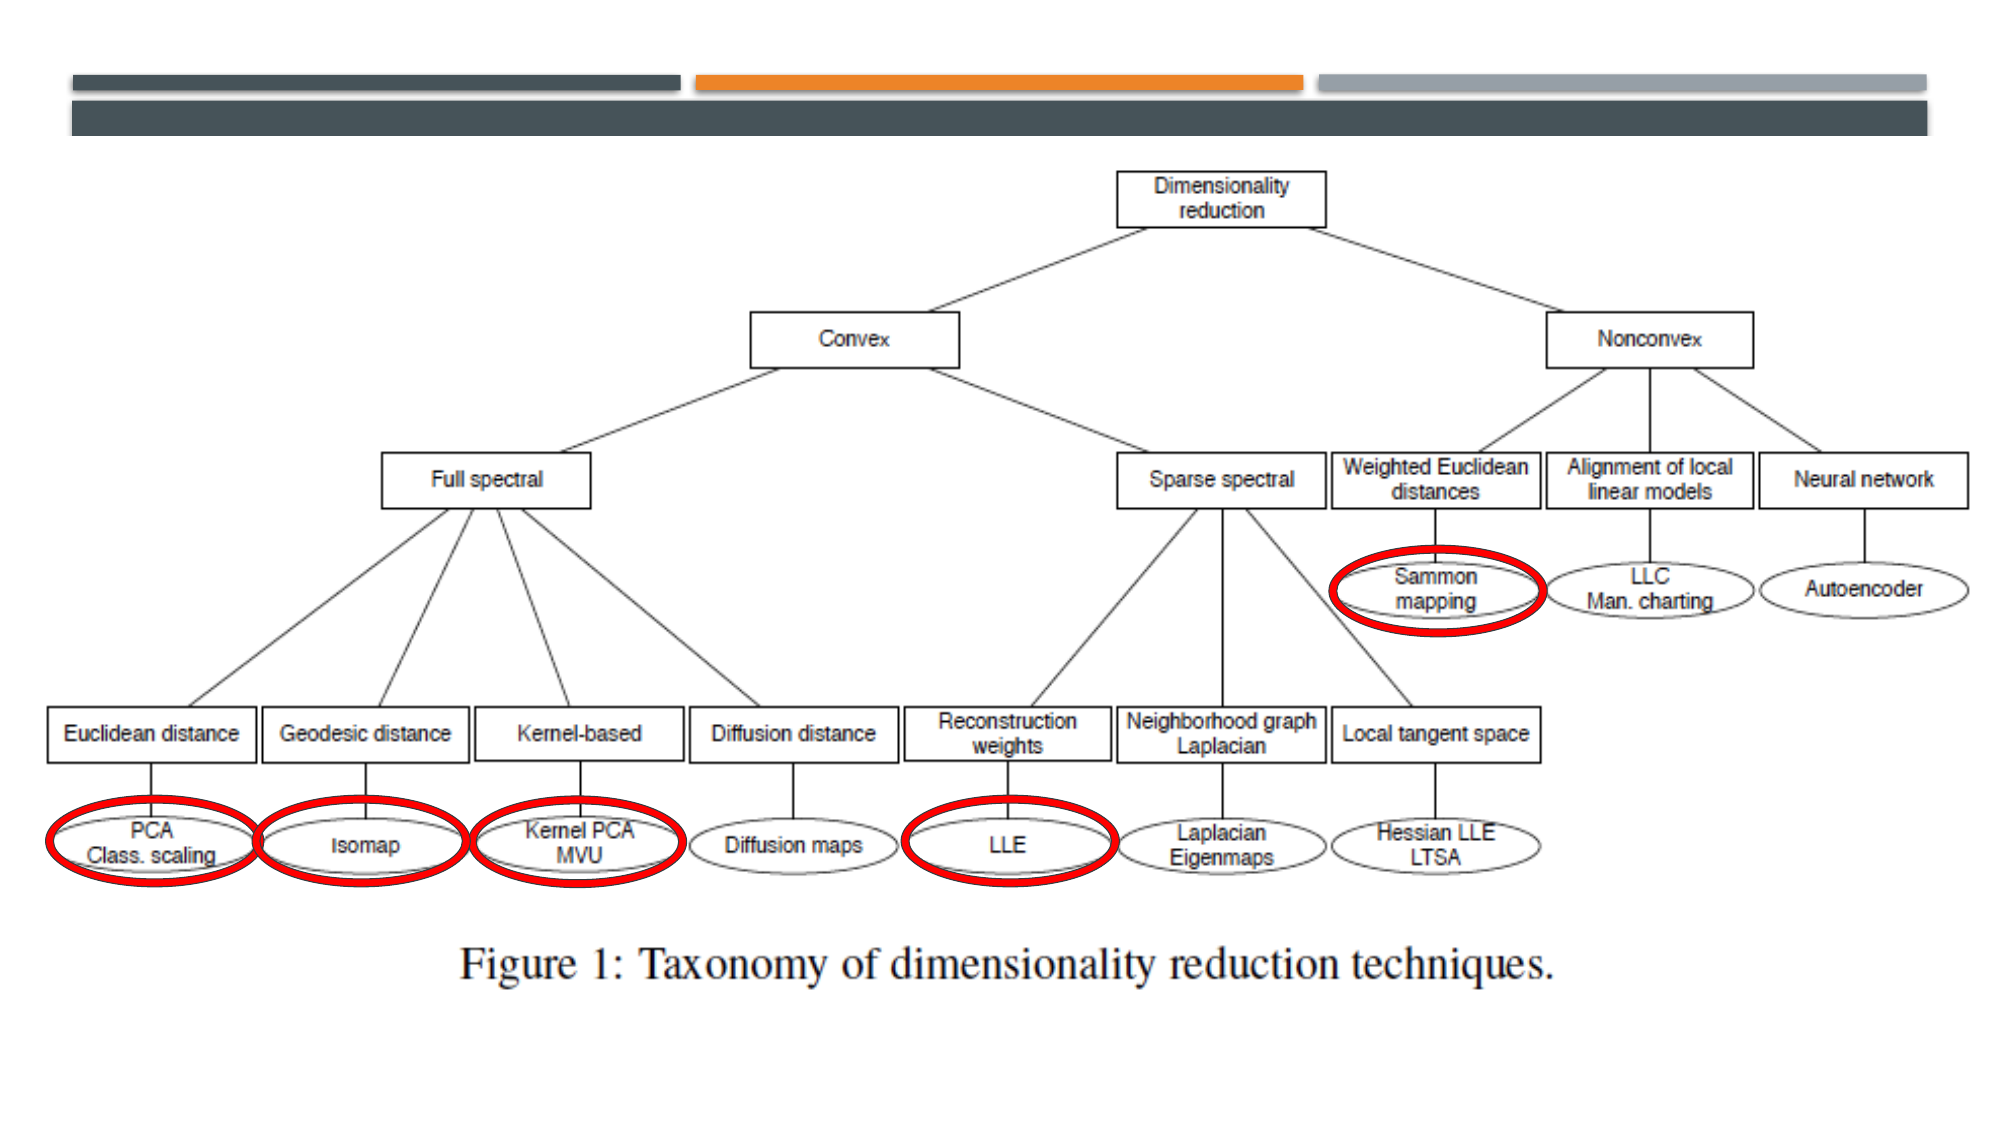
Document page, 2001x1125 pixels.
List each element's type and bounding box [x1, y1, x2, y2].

list [24, 135, 2000, 998]
